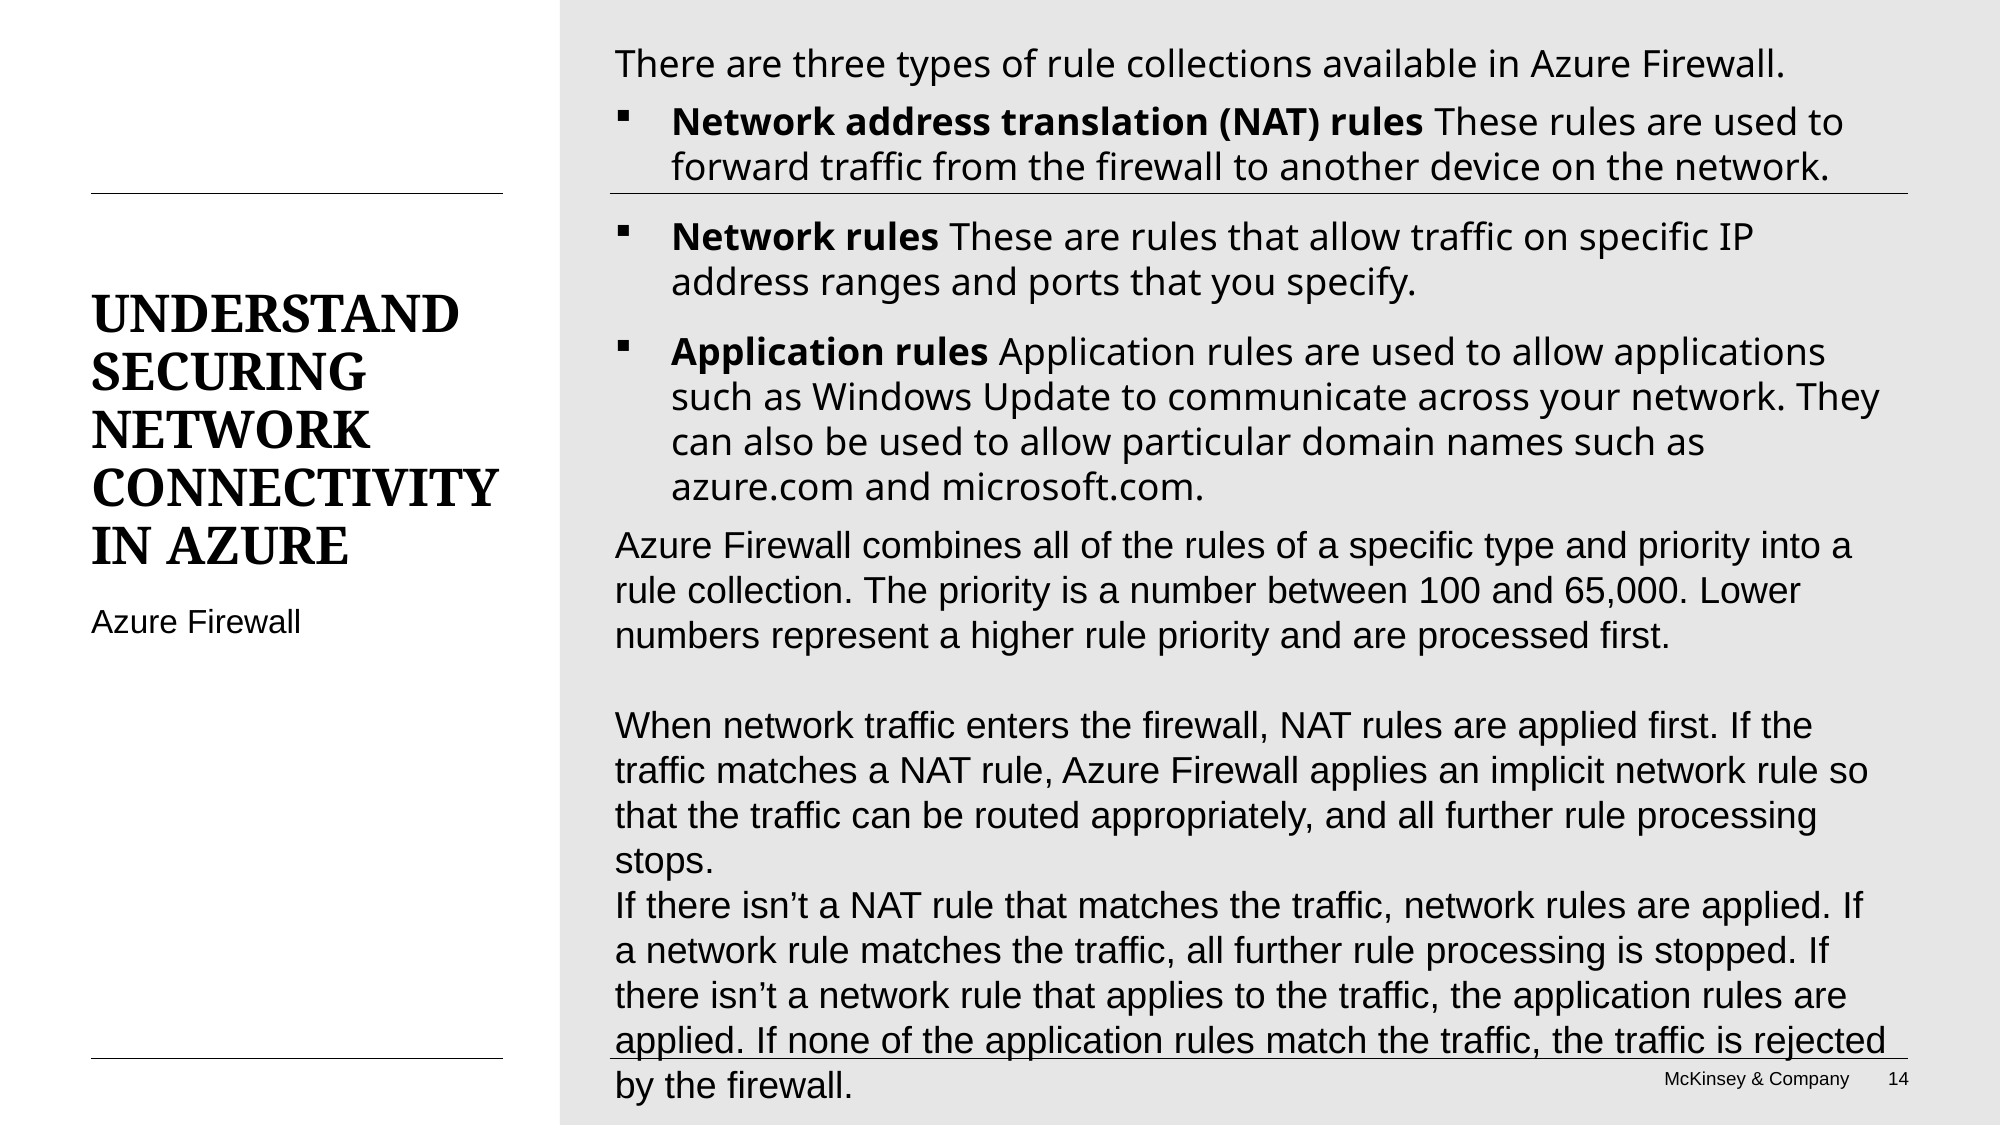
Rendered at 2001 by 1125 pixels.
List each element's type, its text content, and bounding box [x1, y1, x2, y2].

title UNDERSTAND SECURING NETWORK CONNECTIVITY IN AZURE [91, 450, 529, 577]
text_box There are three types of rule collections available in Azure Firewall. Network address translation (NAT) rules These rules are used to forward traffic from the firewall to another device on the network. Network rules These are rules that allow traffic on specific IP address ranges and ports that you specify. Application rules Application rules are used to allow applications such as Windows Update to communicate across your network. They can also be used to allow particular domain names such as azure.com and microsoft.com. Azure Firewall combines all of the rules of a specific type and priority into a rule collection. The priority is a number between 100 and 65,000. Lower numbers represent a higher rule priority and are processed first. When network traffic enters the firewall, NAT rules are applied first. If the traffic matches a NAT rule, Azure Firewall applies an implicit network rule so that the traffic can be routed appropriately, and all further rule processing stops. If there isn’t a NAT rule that matches the traffic, network rules are applied. If a network rule matches the traffic, all further rule processing is stopped. If there isn’t a network rule that applies to the traffic, the application rules are applied. If none of the application rules match the traffic, the traffic is rejected by the firewall. [599, 33, 1909, 1125]
subtitle Azure Firewall [91, 600, 504, 641]
